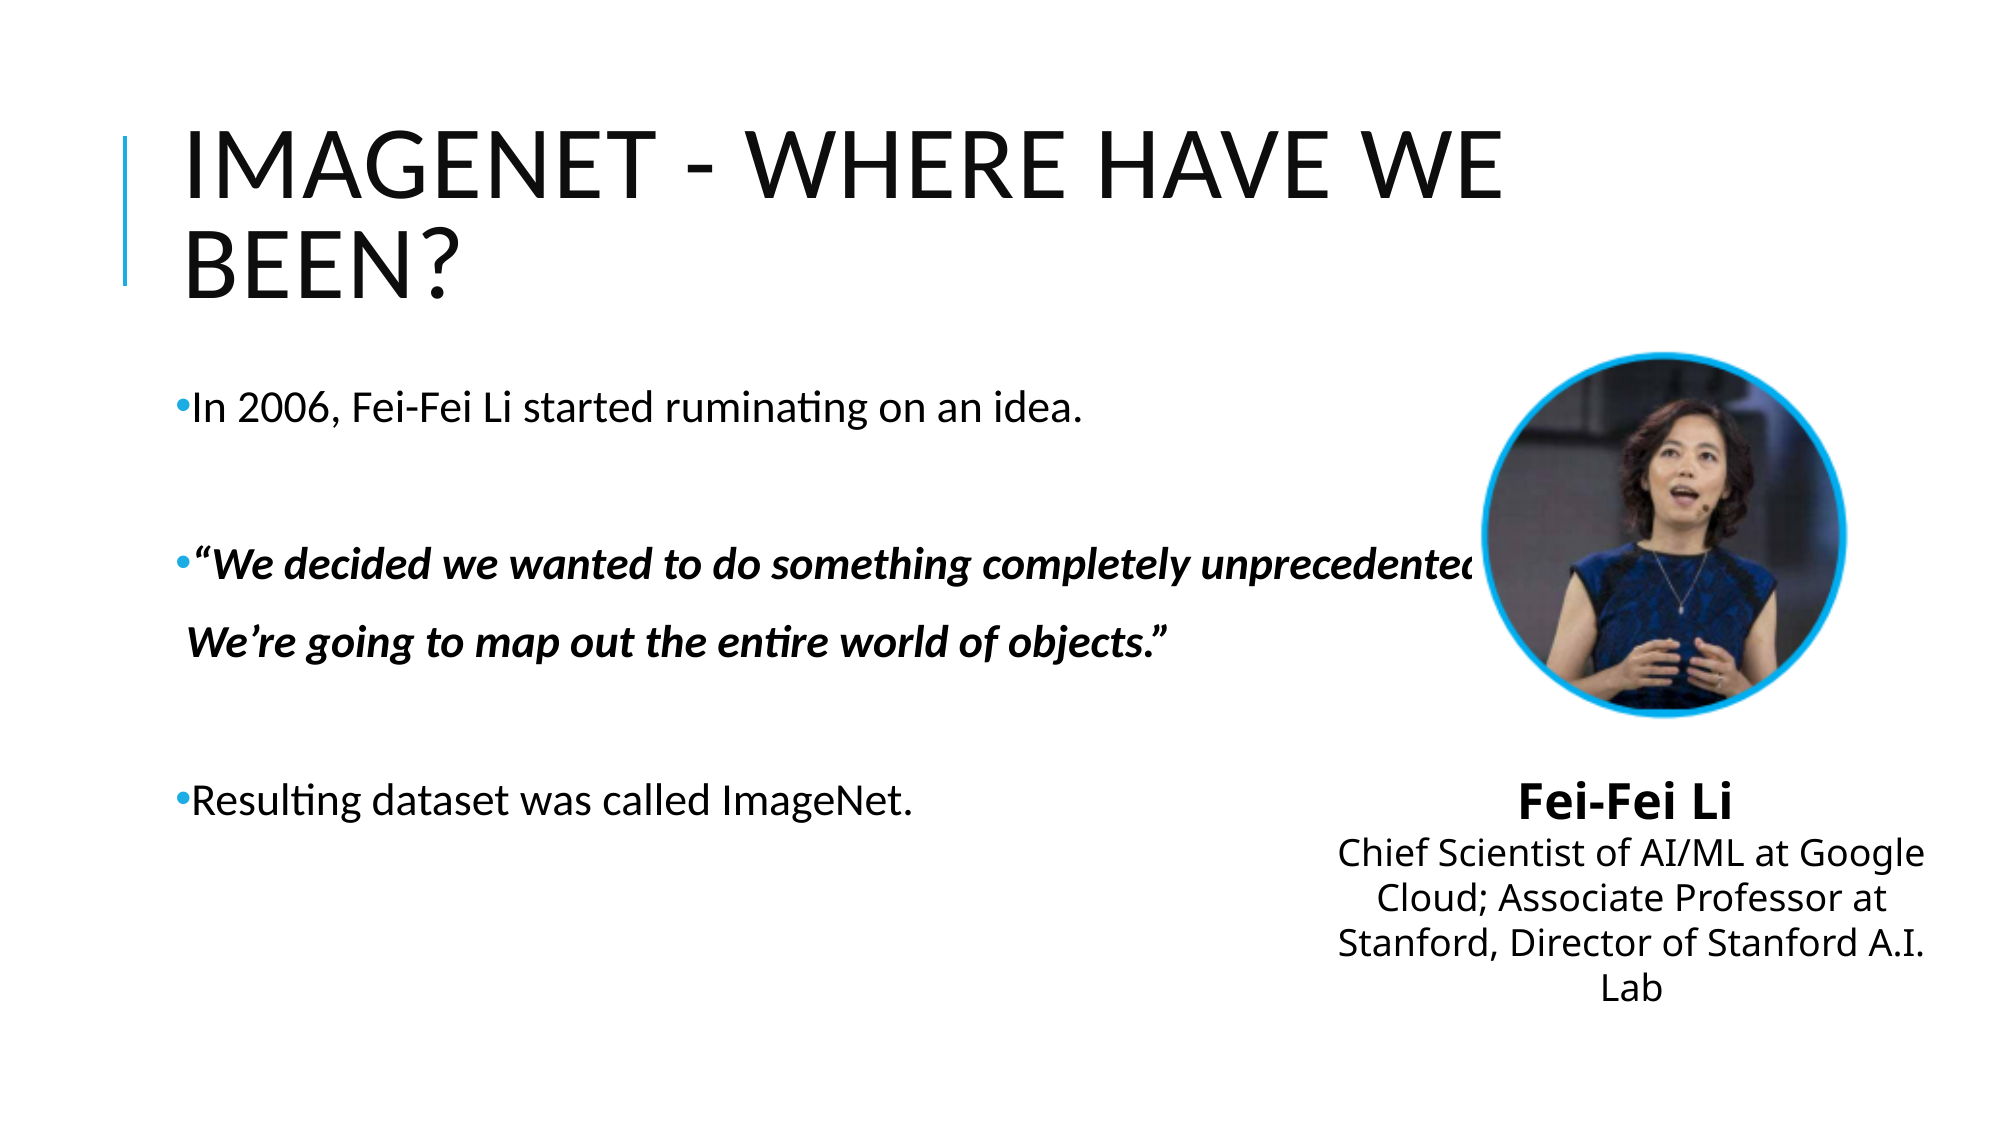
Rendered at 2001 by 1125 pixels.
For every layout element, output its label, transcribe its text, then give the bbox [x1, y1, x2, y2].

picture [1471, 341, 1856, 730]
title IMAGENET - WHERE HAVE WE BEEN? [168, 96, 1763, 342]
list In 2006, Fei-Fei Li started ruminating on an idea. “We decided we wanted to do something completely unprecedented.. We’re going to map out the entire world of objects.” Resulting dataset was called ImageNet. [168, 375, 1763, 1035]
text_box Fei-Fei Li Chief Scientist of AI/ML at Google Cloud; Associate Professor at Stanford, Director of Stanford A.I. Lab [1297, 762, 1967, 1017]
